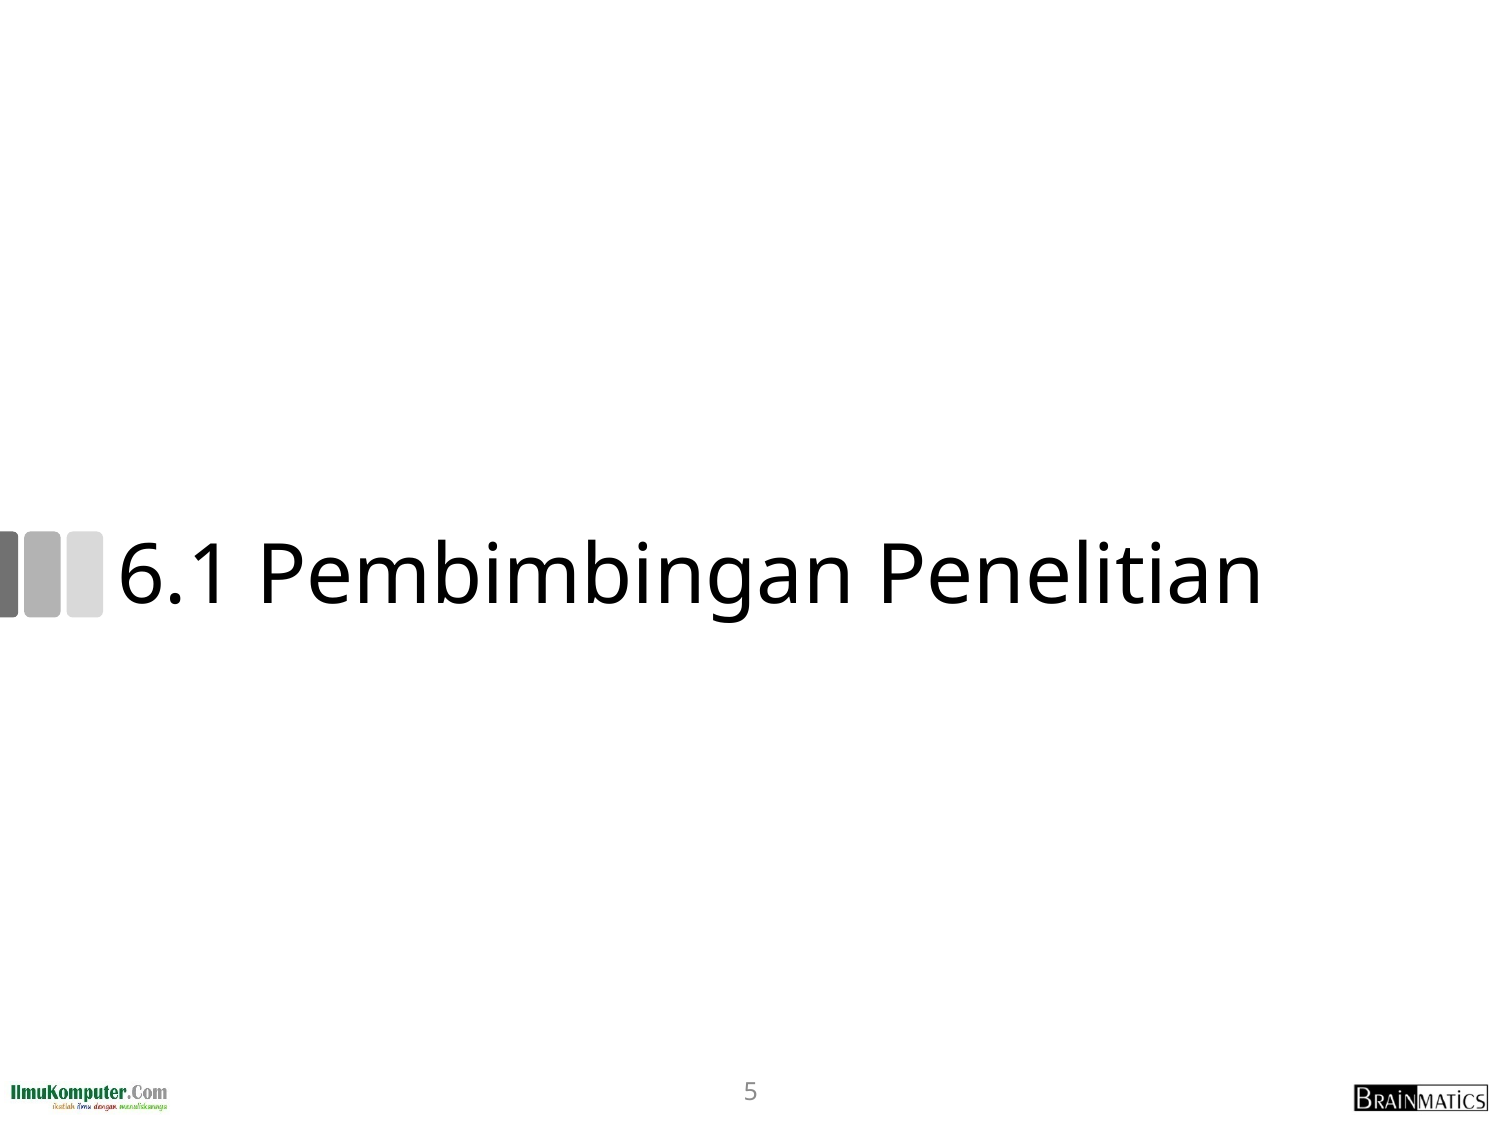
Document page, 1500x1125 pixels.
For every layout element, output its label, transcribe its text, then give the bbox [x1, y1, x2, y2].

slide_number 5 [582, 1062, 920, 1123]
title 6.1 Pembimbingan Penelitian [102, 404, 1463, 749]
picture [1351, 1081, 1491, 1115]
picture [4, 1081, 173, 1115]
